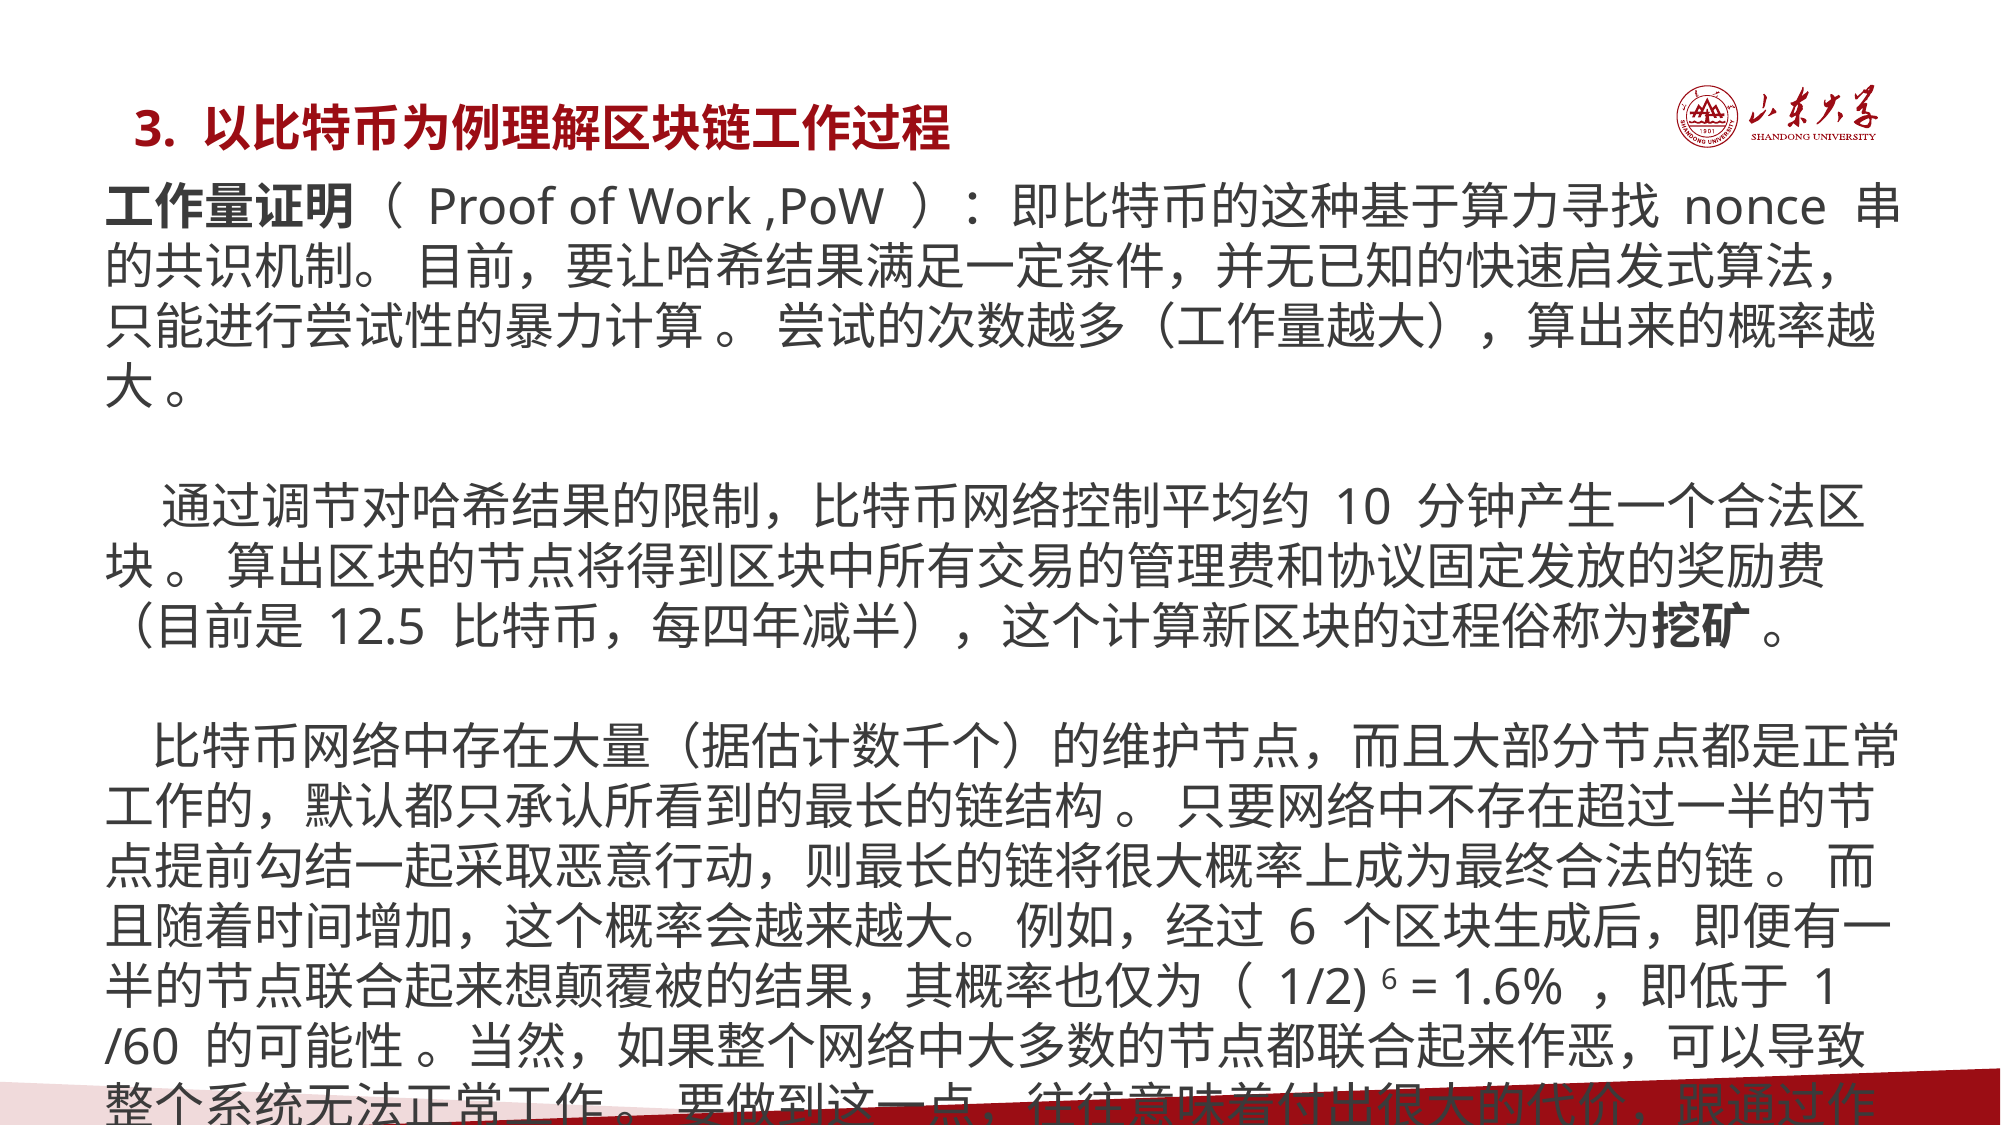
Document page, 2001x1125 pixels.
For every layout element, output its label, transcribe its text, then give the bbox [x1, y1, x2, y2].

text_box 3. 以比特币为例理解区块链工作过程 [118, 88, 1449, 164]
text_box 工作量证明（ Proof of Work ,PoW ）：即比特币的这种基于算力寻找 nonce 串的共识机制。 目前，要让哈希结果满足一定条件，并无已知的快速启发式算法，只能进行尝试性的暴力计算 。 尝试的次数越多（工作量越大），算出来的概率越大 。 通过调节对哈希结果的限制，比特币网络控制平均约 10 分钟产生一个合法区块 。 算出区块的节点将得到区块中所有交易的管理费和协议固定发放的奖励费（目前是 12.5 比特币，每四年减半），这个计算新区块的过程俗称为挖矿 。 比特币网络中存在大量（据估计数千个）的维护节点，而且大部分节点都是正常工作的，默认都只承认所看到的最长的链结构 。 只要网络中不存在超过一半的节点提前勾结一起采取恶意行动，则最长的链将很大概率上成为最终合法的链 。 而且随着时间增加，这个概率会越来越大。 例如，经过 6 个区块生成后，即便有一半的节点联合起来想颠覆被的结果，其概率也仅为（ 1/2) 6 = 1.6% ，即低于 1 /60 的可能性 。当然，如果整个网络中大多数的节点都联合起来作恶，可以导致整个系统无法正常工作 。 要做到这一点，往往意味着付出很大的代价，跟通过作恶得到的收益相比，得不偿失 。 [89, 166, 1921, 1125]
